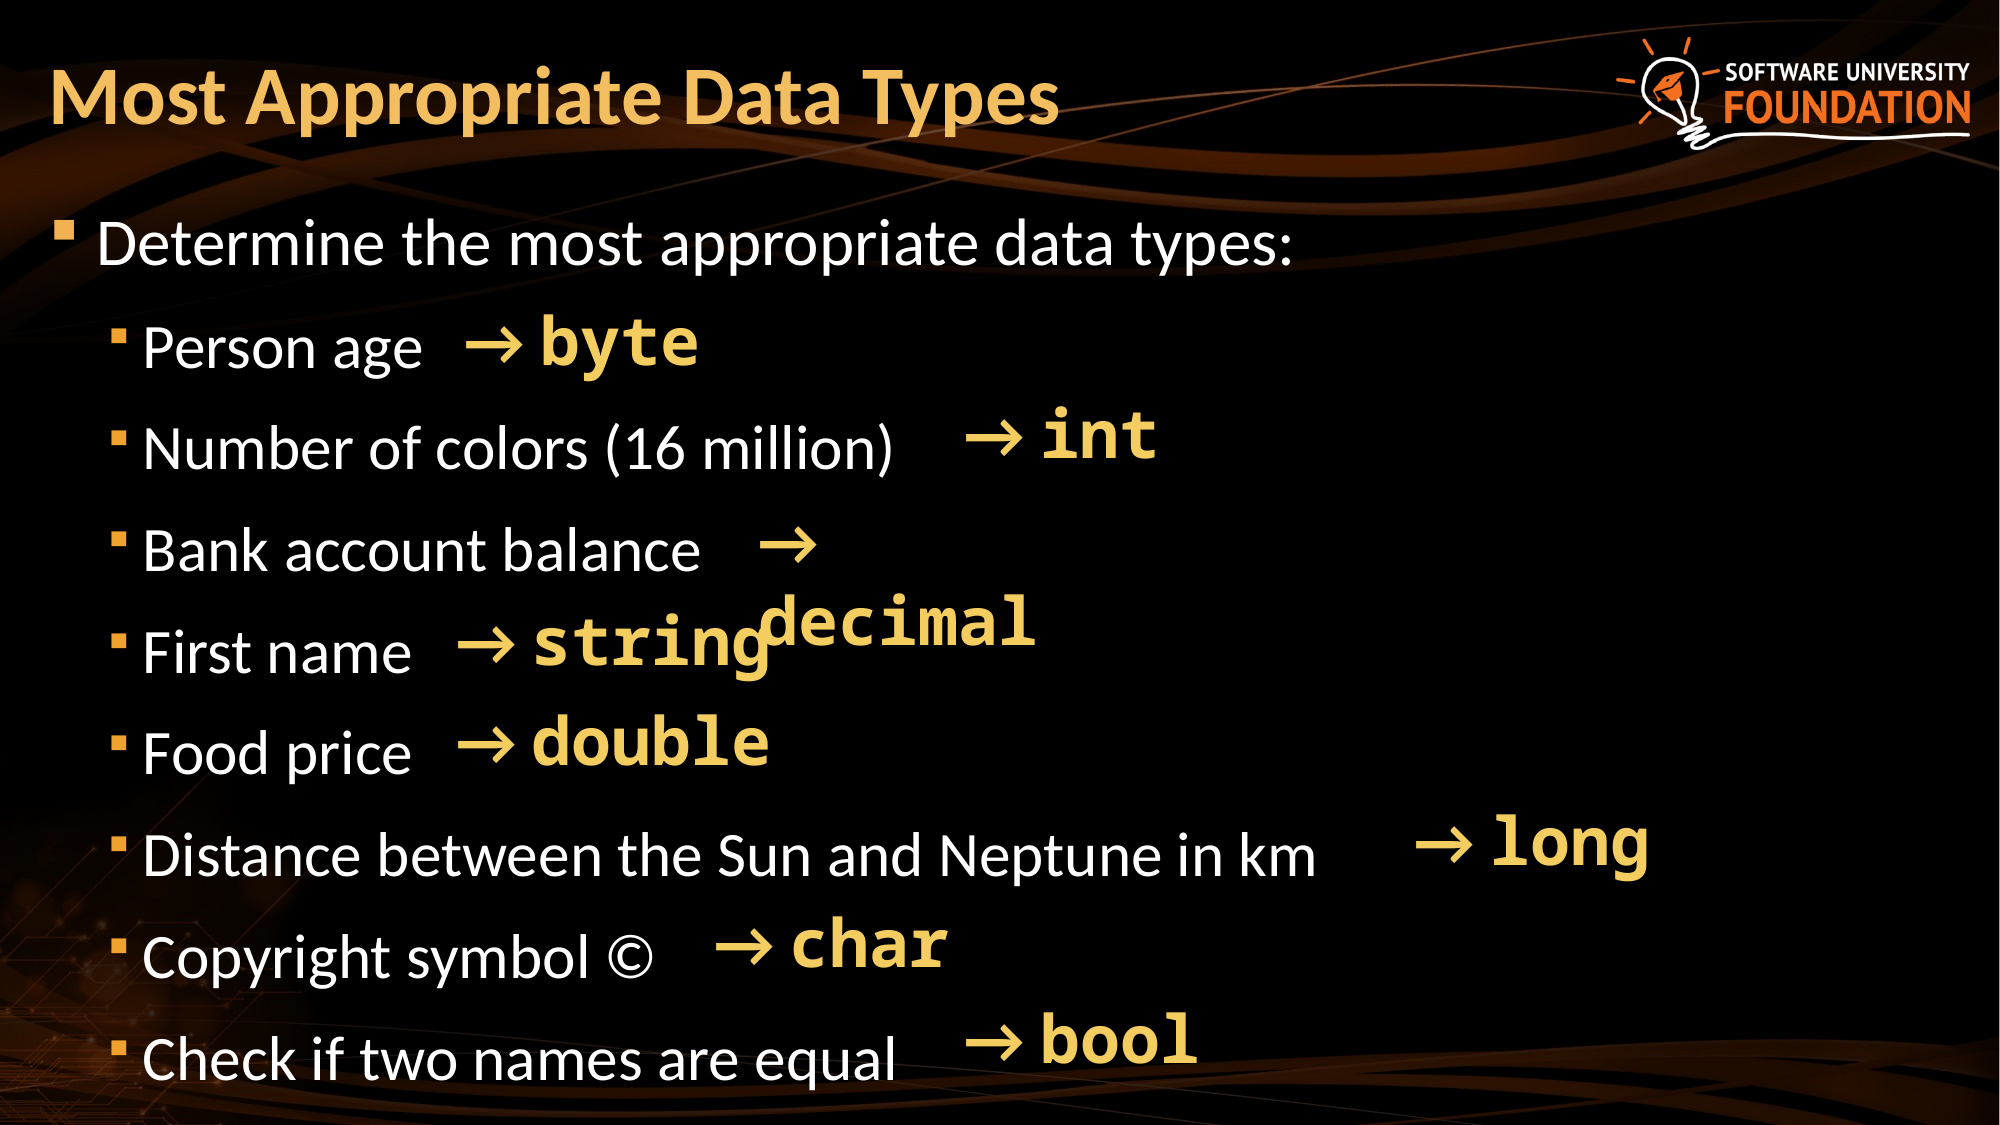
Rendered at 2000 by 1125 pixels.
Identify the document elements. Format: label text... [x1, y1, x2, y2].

text_box → string [441, 591, 817, 687]
text_box → byte [449, 291, 788, 387]
text_box → int [949, 384, 1288, 479]
text_box → decimal [743, 491, 1119, 667]
list Determine the most appropriate data types: Person age Number of colors (16 million) Bank account balance First name Food price Distance between the Sun and Neptune in km Copyright symbol © Check if two names are equal [31, 188, 1968, 1103]
text_box → bool [949, 989, 1325, 1085]
picture [0, 0, 2000, 1125]
text_box → char [699, 893, 1075, 989]
title Most Appropriate Data Types [30, 6, 1602, 189]
text_box → long [1399, 791, 1775, 887]
text_box → double [441, 691, 817, 787]
